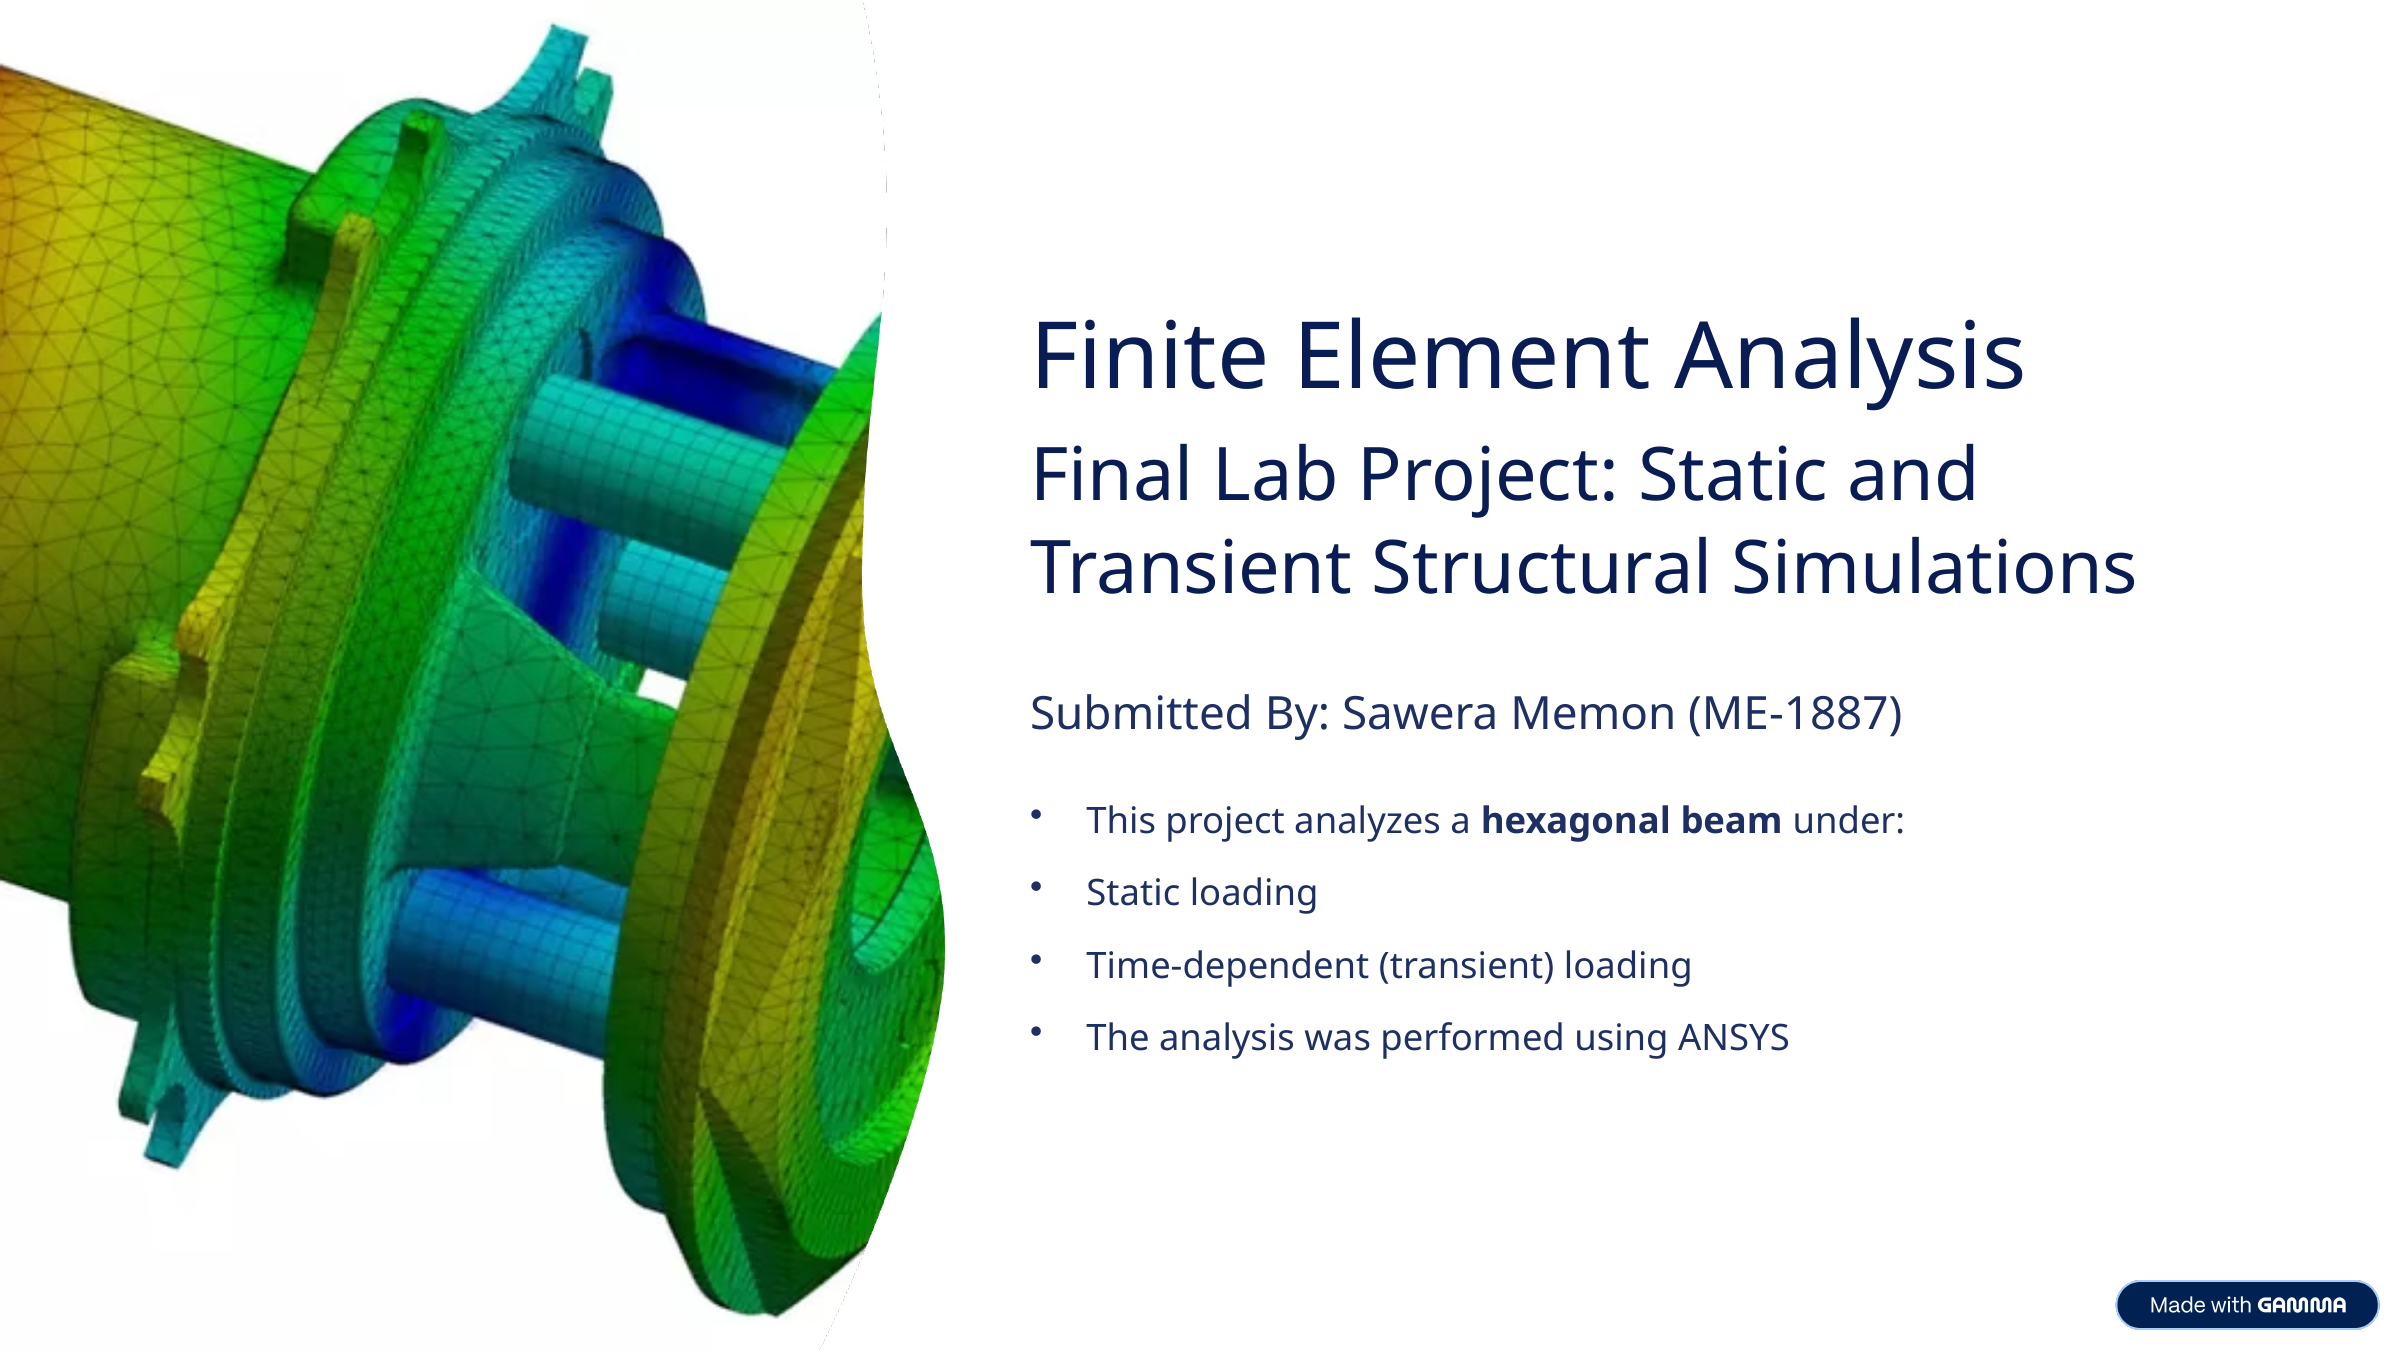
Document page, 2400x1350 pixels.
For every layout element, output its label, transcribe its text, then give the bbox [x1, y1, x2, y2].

text_box Final Lab Project: Static and Transient Structural Simulations [1030, 422, 2270, 609]
text_box Submitted By: Sawera Memon (ME-1887) [1030, 664, 2270, 740]
text_box The analysis was performed using ANSYS [1030, 998, 2270, 1059]
text_box Finite Element Analysis [1030, 291, 2049, 409]
text_box Time-dependent (transient) loading [1030, 926, 2270, 986]
text_box This project analyzes a hexagonal beam under: [1030, 781, 2270, 841]
picture [2106, 1271, 2389, 1339]
picture [0, 0, 945, 1350]
text_box Static loading [1030, 853, 2270, 913]
